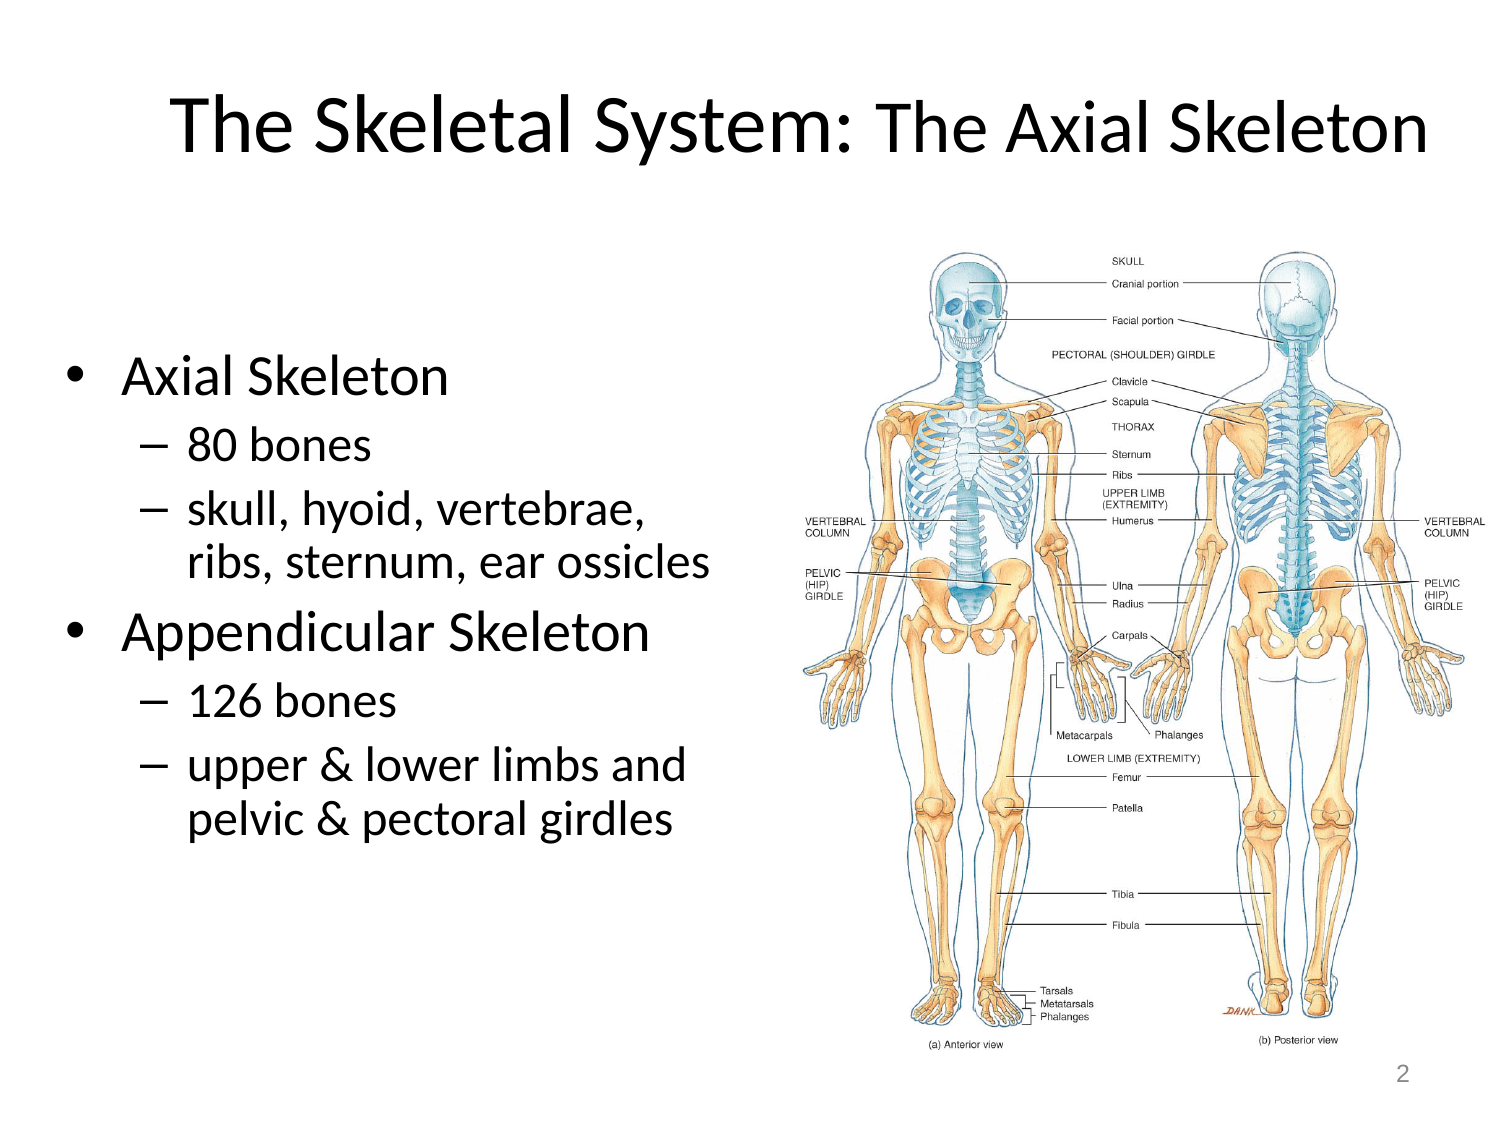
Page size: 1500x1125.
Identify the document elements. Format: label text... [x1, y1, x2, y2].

slide_number 2 [1074, 1059, 1425, 1103]
picture [790, 224, 1488, 1051]
list Axial Skeleton 80 bones skull, hyoid, vertebrae, ribs, sternum, ear ossicles Appendicular Skeleton 126 bones upper & lower limbs and pelvic & pectoral girdles [50, 337, 744, 890]
title The Skeletal System: The Axial Skeleton [24, 24, 1500, 213]
